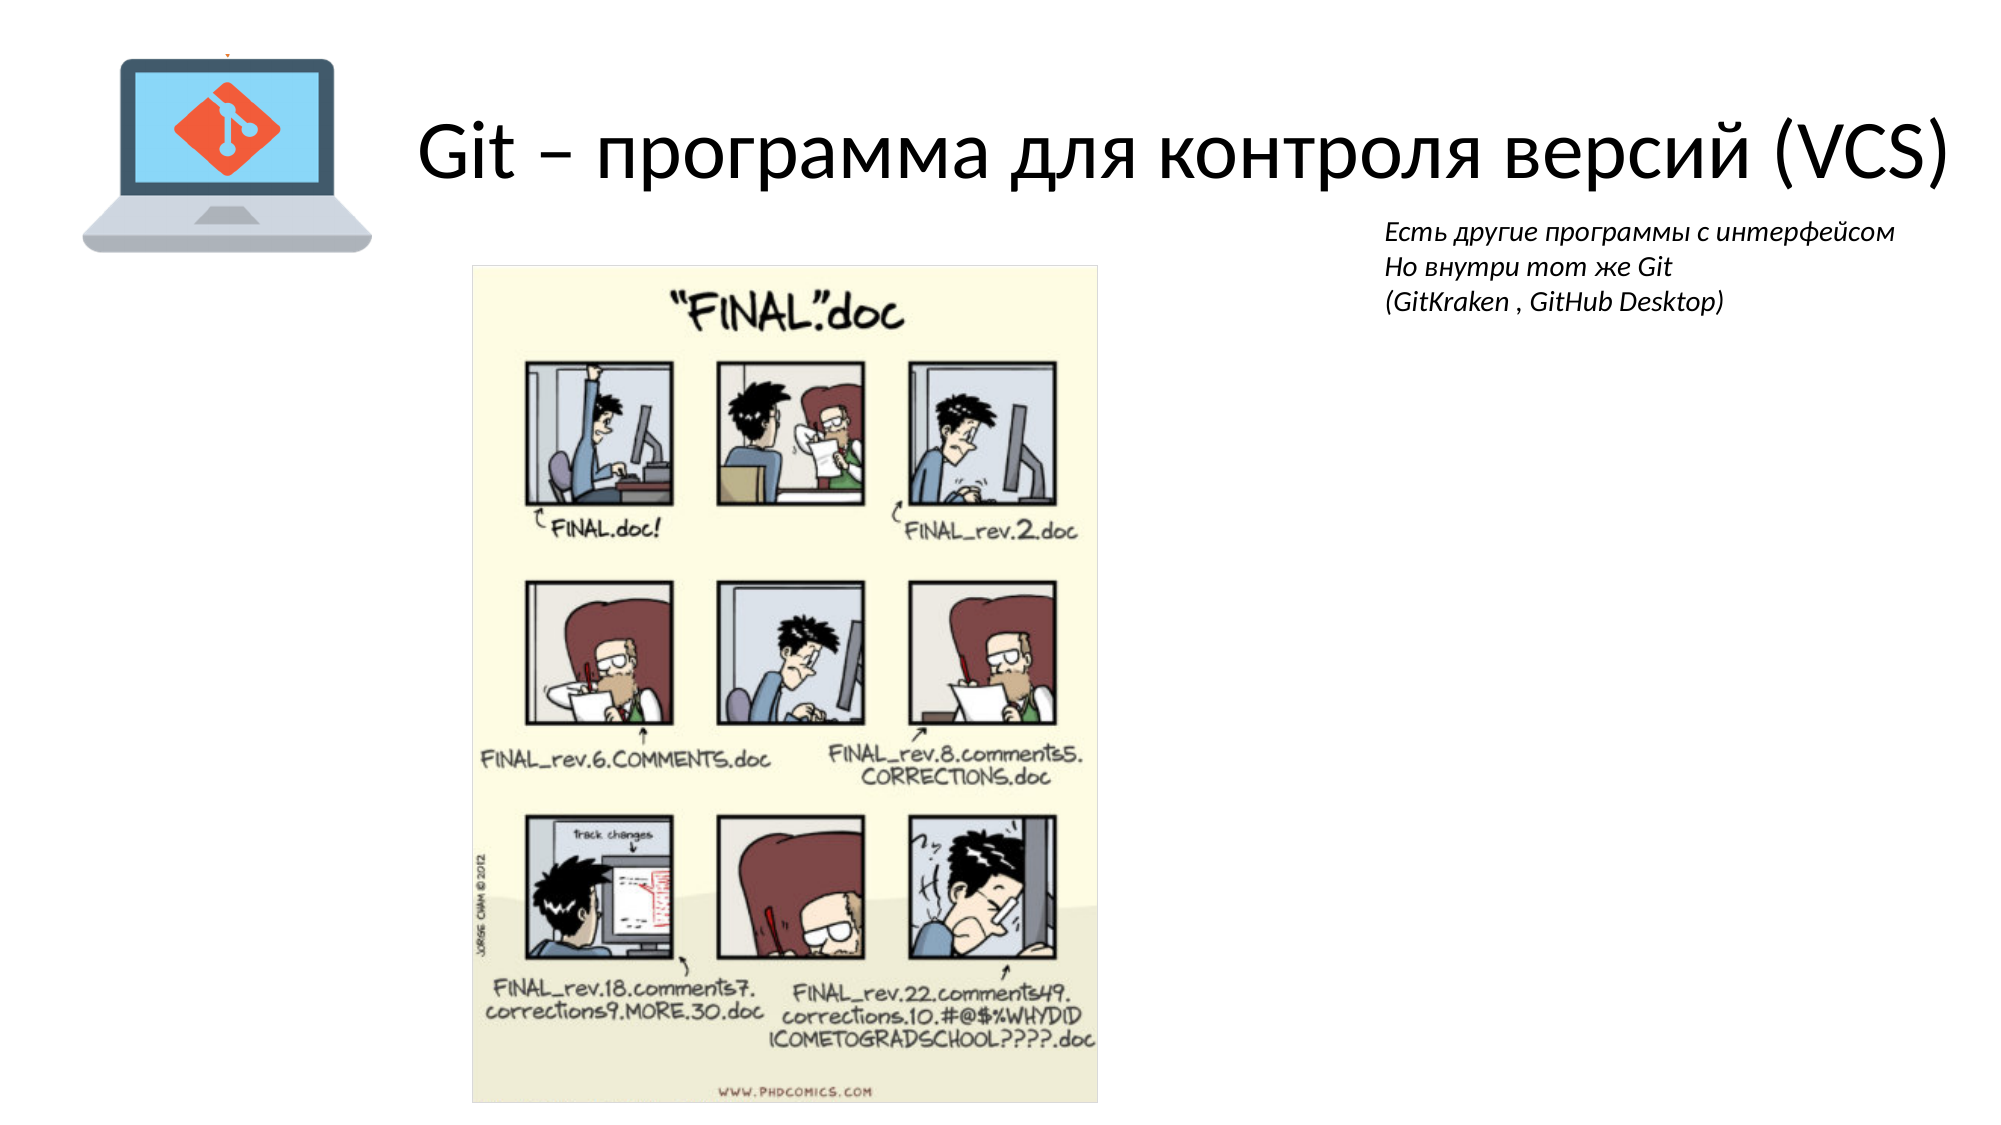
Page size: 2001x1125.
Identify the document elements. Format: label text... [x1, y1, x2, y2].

text_box Есть другие программы с интерфейсом Но внутри тот же Git (GitKraken , GitHub Desktop) [1369, 204, 1975, 325]
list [472, 264, 1098, 1104]
picture [82, 54, 374, 273]
text_box Git – программа для контроля версий (VCS) [402, 87, 1967, 203]
